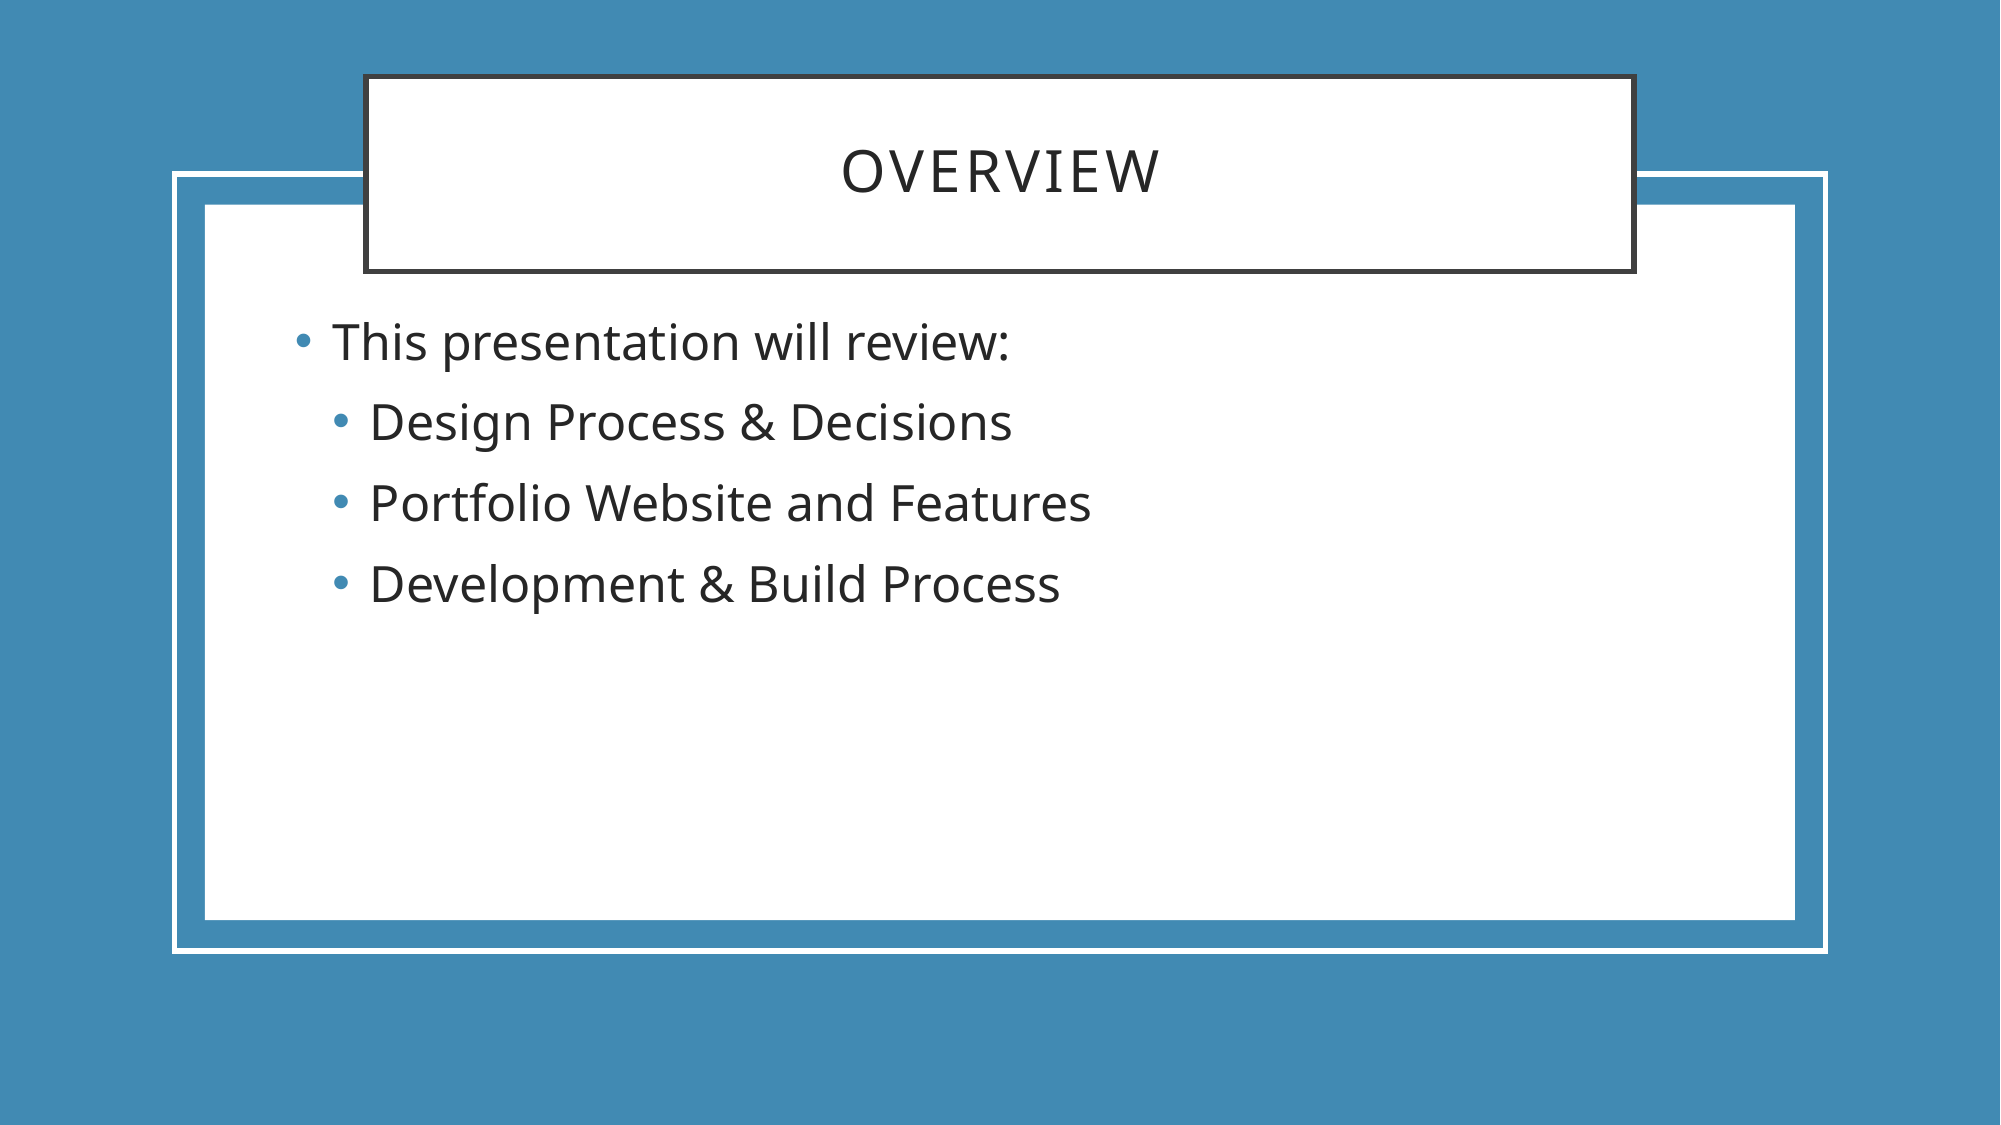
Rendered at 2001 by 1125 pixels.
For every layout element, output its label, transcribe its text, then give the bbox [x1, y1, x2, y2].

text_box [0, 0, 2000, 1125]
text_box [173, 173, 1827, 952]
list This presentation will review: Design Process & Decisions Portfolio Website and Features Development & Build Process [279, 302, 1720, 775]
title Overview [363, 74, 1637, 274]
